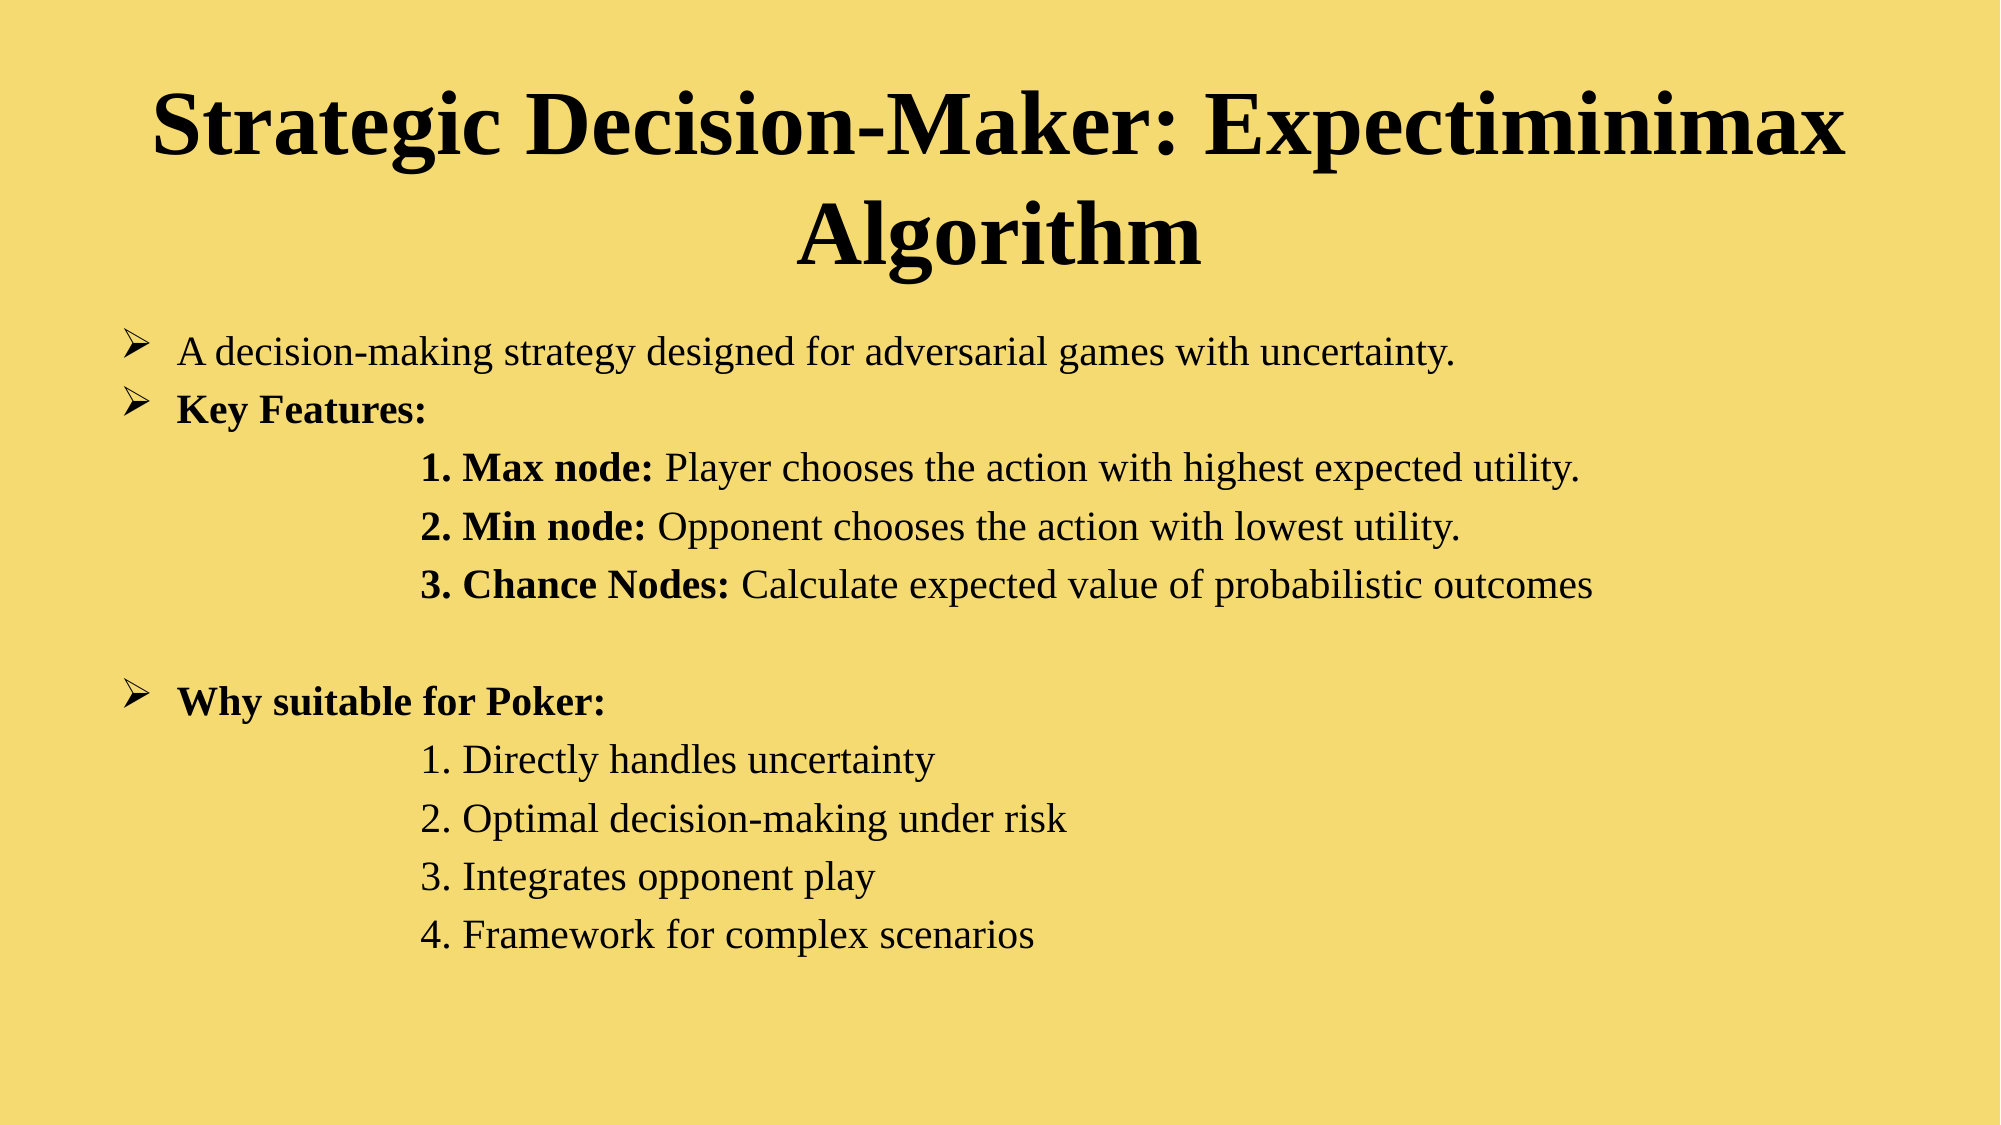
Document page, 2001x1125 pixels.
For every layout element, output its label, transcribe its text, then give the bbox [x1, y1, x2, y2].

title Strategic Decision-Maker: Expectiminimax Algorithm [99, 78, 1900, 267]
list A decision-making strategy designed for adversarial games with uncertainty. Key Features: 1. Max node: Player chooses the action with highest expected utility. 2. Min node: Opponent chooses the action with lowest utility. 3. Chance Nodes: Calculate expected value of probabilistic outcomes Why suitable for Poker: 1. Directly handles uncertainty 2. Optimal decision-making under risk 3. Integrates opponent play 4. Framework for complex scenarios [105, 316, 1906, 1059]
